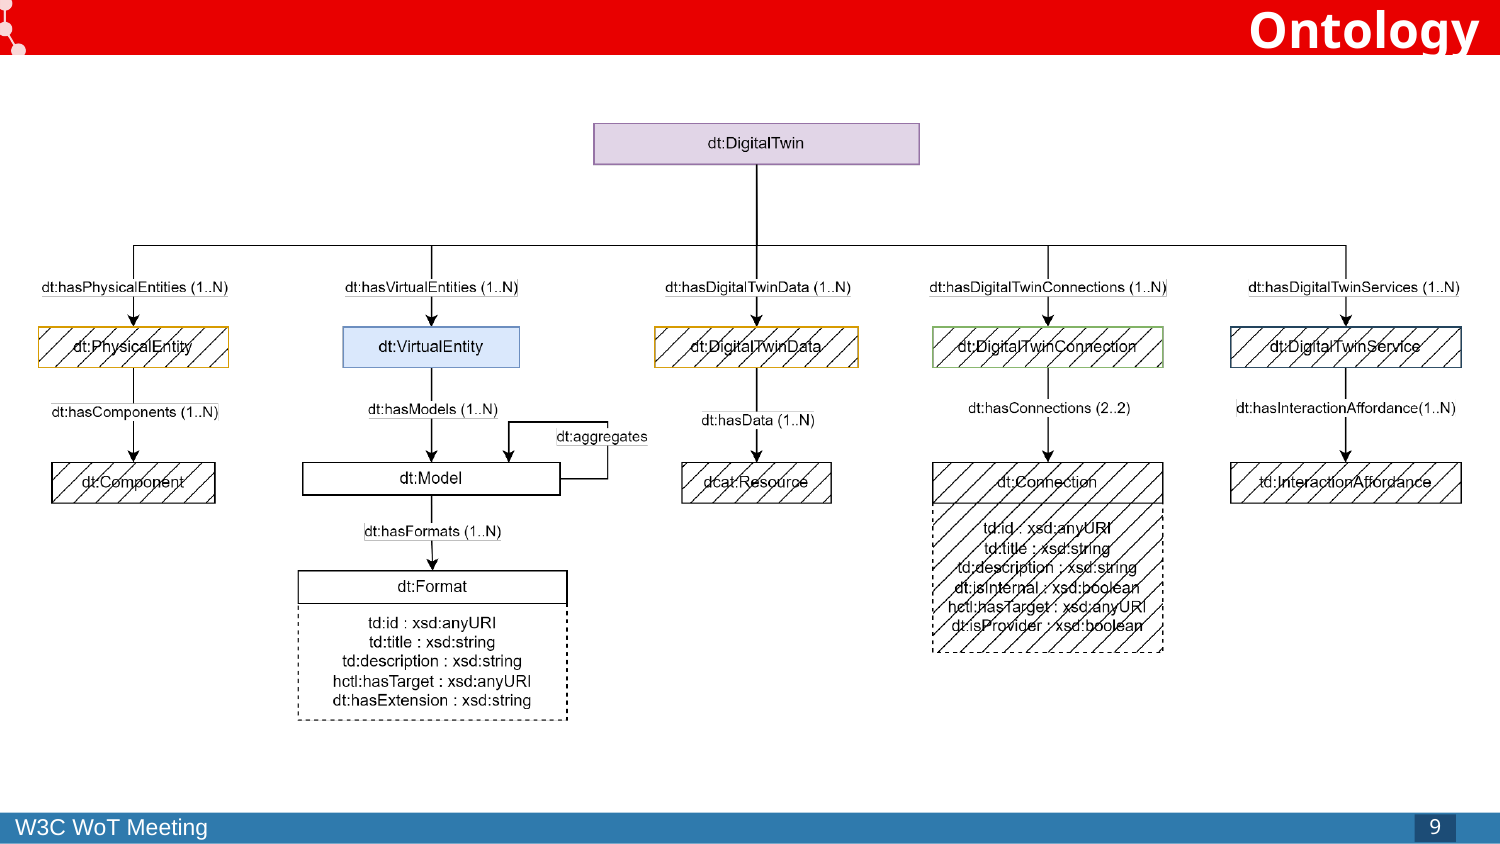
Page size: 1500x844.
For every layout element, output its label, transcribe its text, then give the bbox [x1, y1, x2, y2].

slide_number ‹#› [1414, 814, 1456, 843]
title Ontology [212, 9, 1488, 48]
picture [24, 108, 1476, 735]
